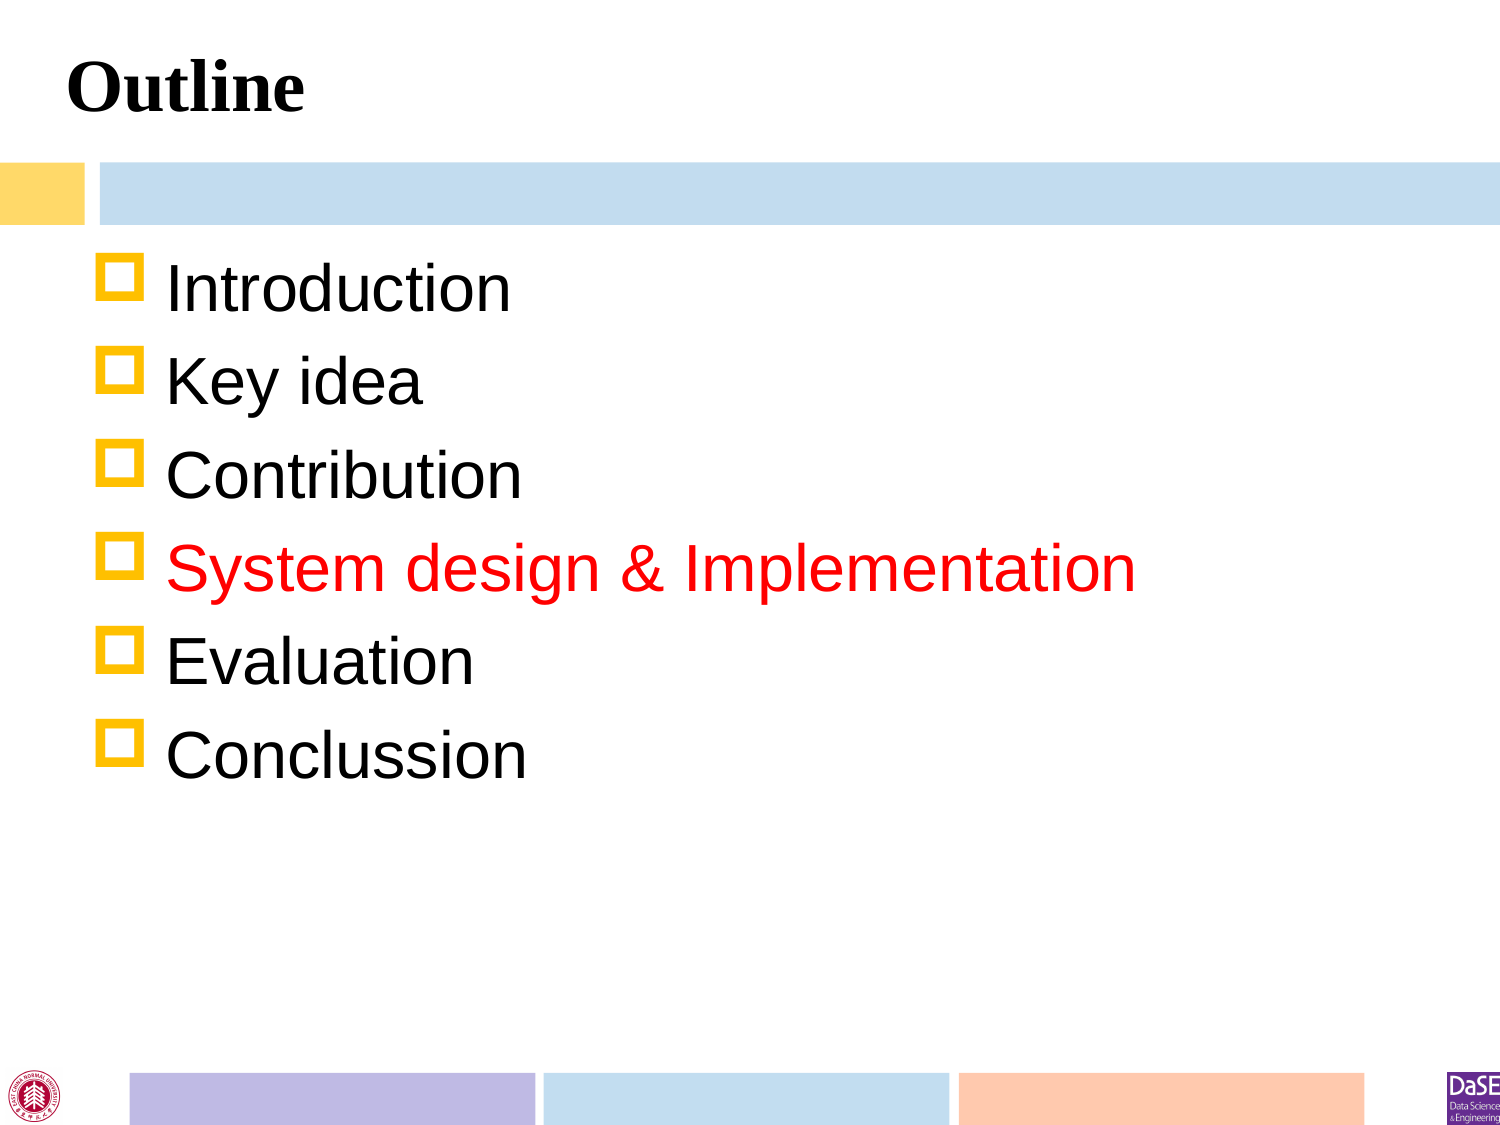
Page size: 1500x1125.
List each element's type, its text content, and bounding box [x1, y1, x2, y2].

title Outline [50, 0, 1459, 175]
list Introduction Key idea Contribution System design & Implementation Evaluation Conclussion [75, 237, 1425, 1005]
picture [1447, 1072, 1500, 1125]
slide_number [0, 162, 85, 225]
picture [5, 1067, 63, 1125]
